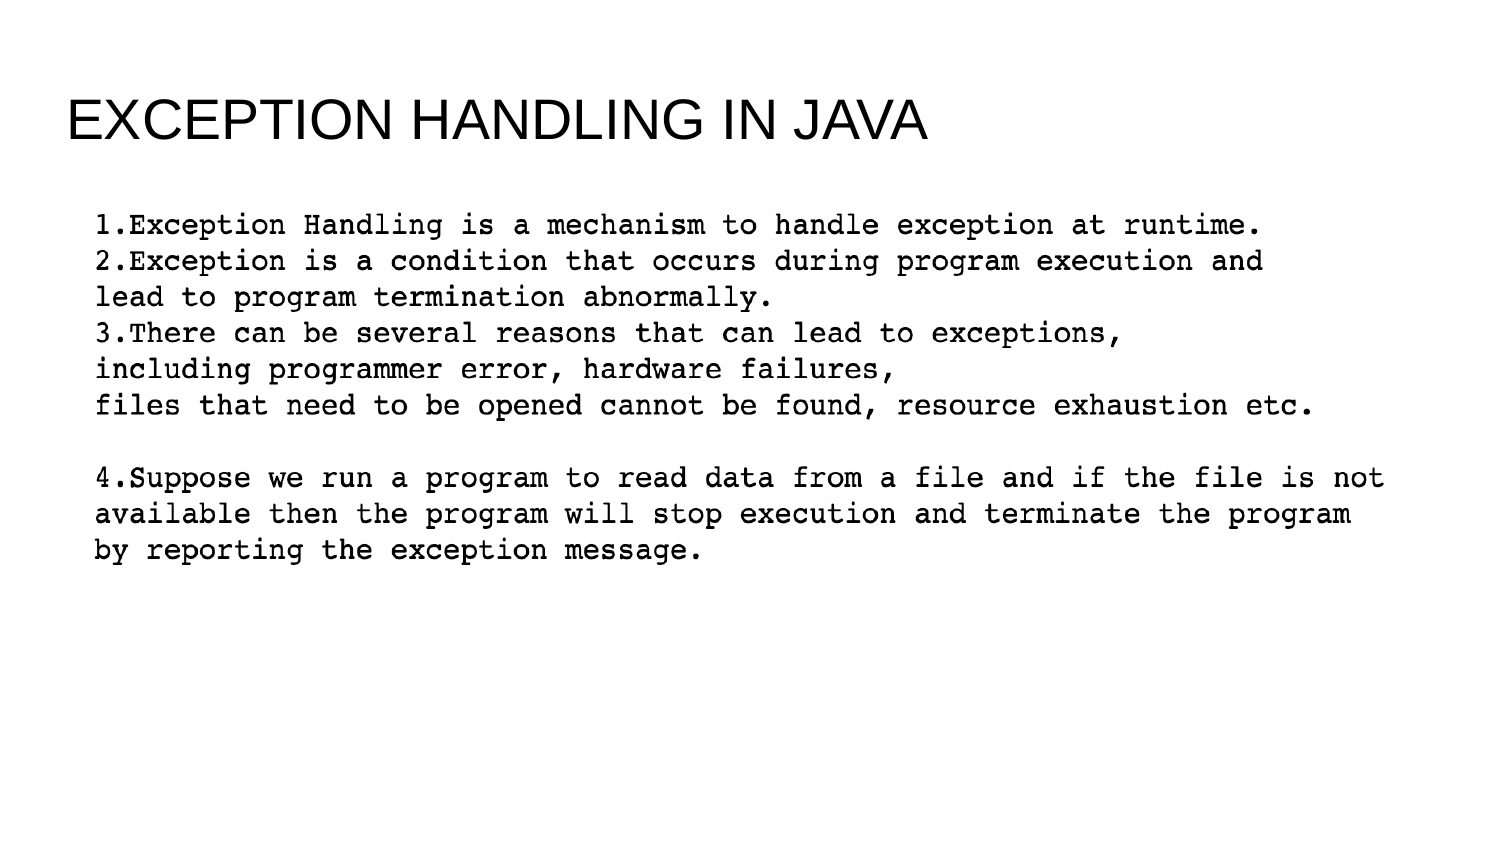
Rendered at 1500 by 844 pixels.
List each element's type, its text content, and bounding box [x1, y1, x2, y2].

title EXCEPTION HANDLING IN JAVA [51, 72, 1449, 167]
picture [67, 178, 1450, 577]
